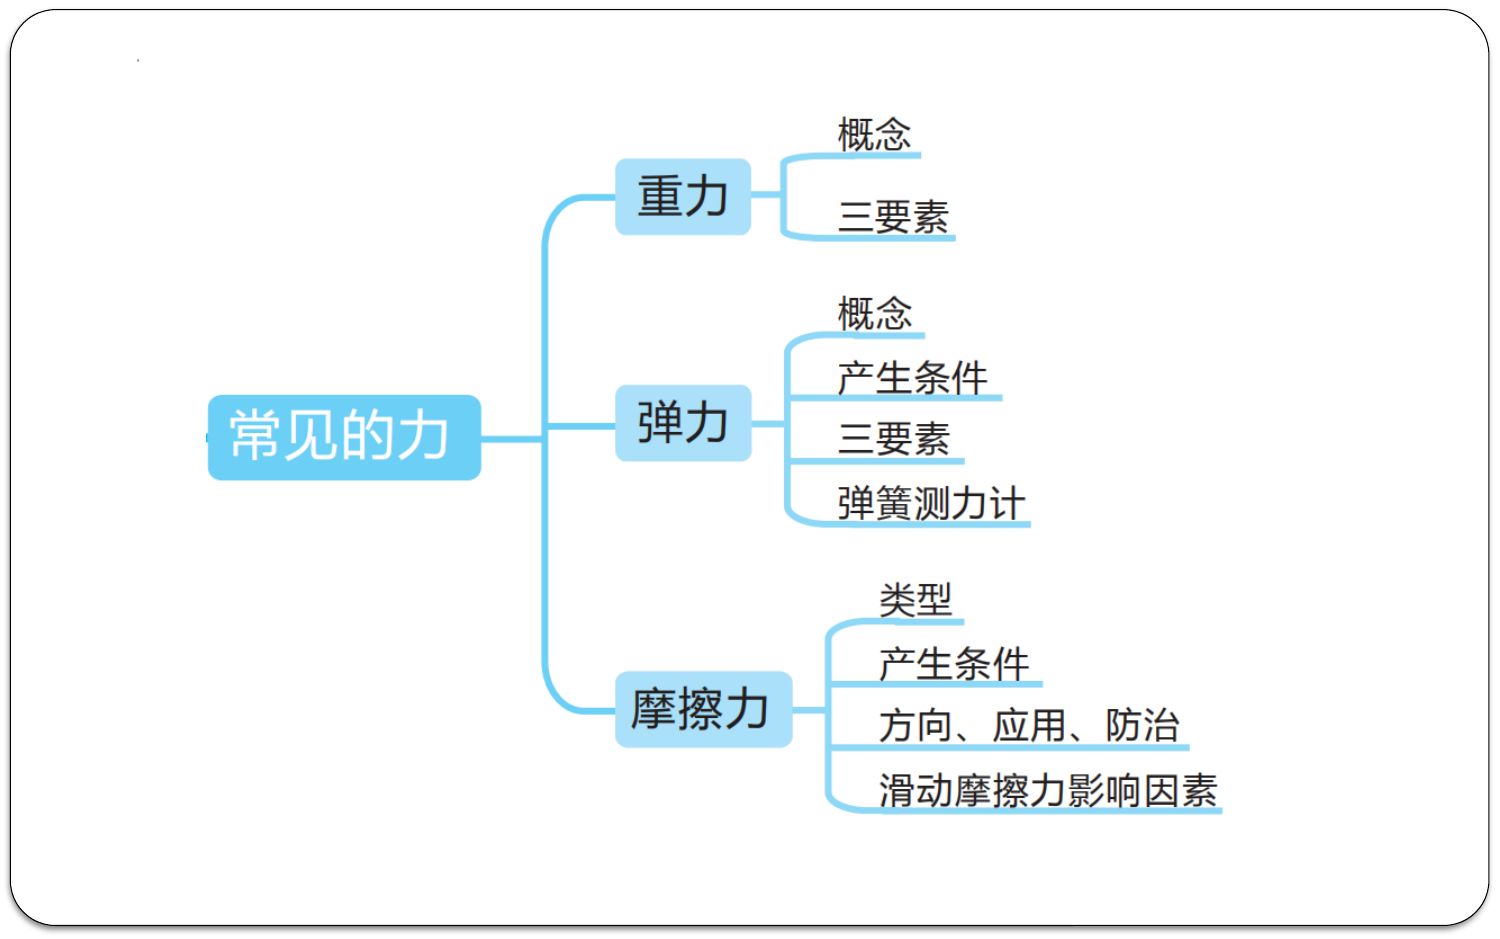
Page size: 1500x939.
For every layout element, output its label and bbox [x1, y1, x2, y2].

picture [206, 102, 1255, 833]
